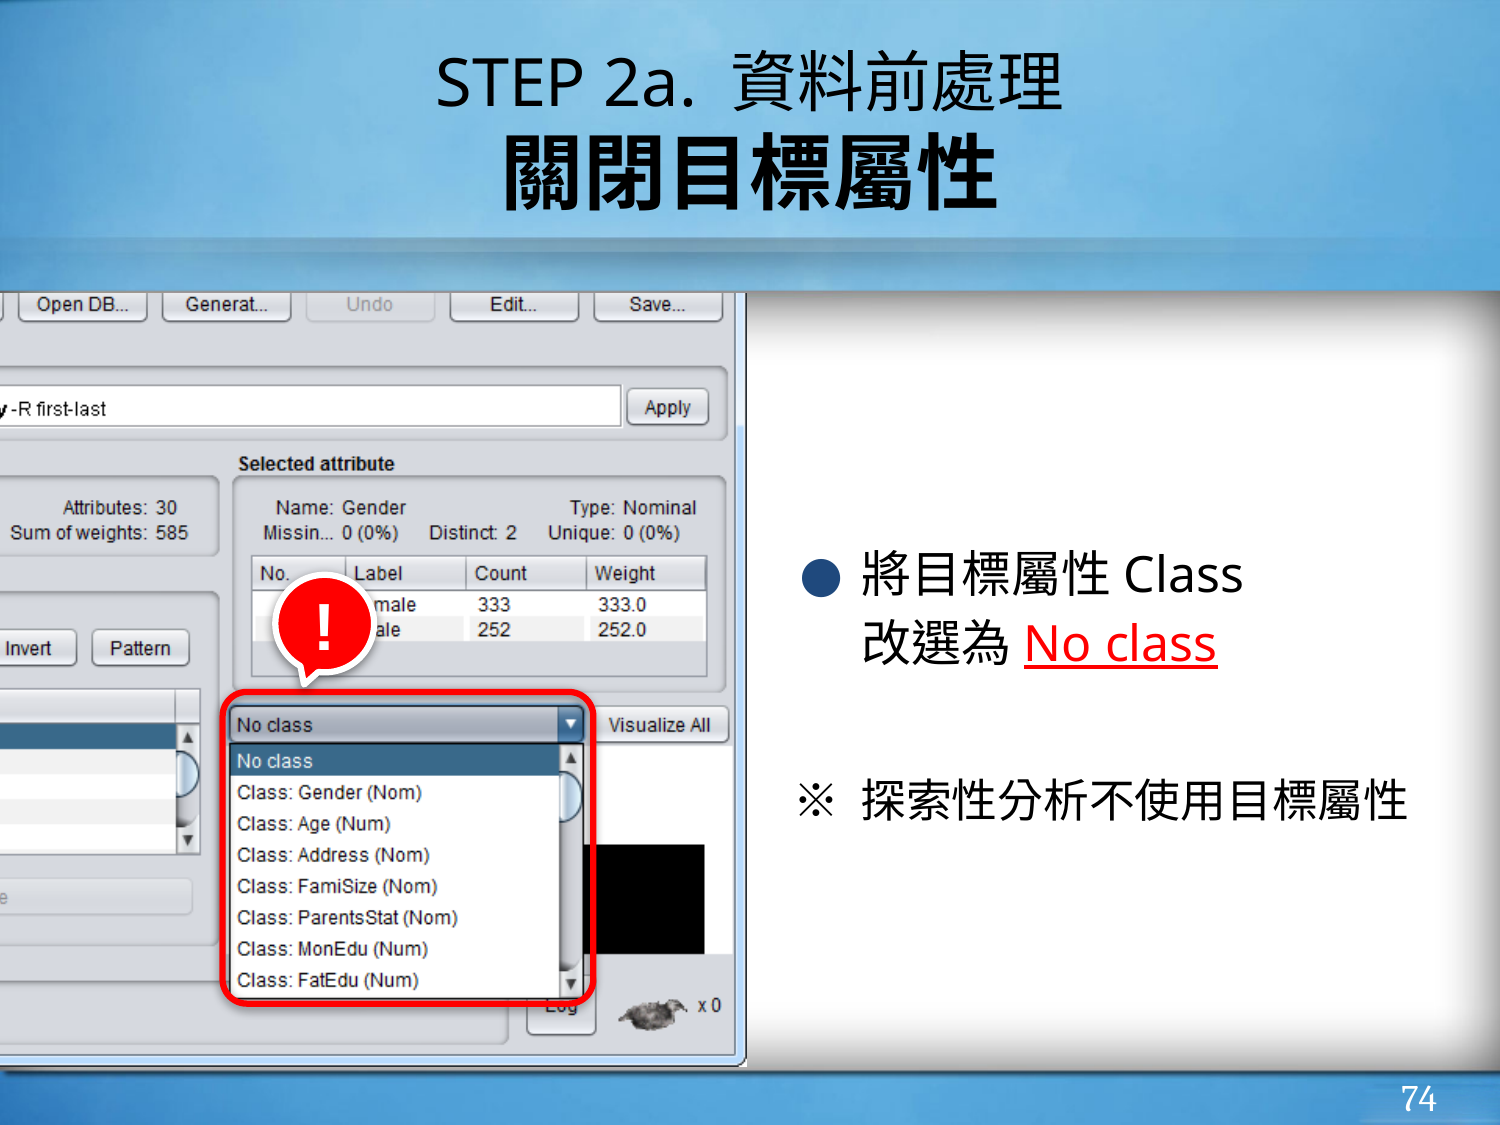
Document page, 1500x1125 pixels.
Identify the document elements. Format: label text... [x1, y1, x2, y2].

slide_number ‹#› [1350, 1074, 1488, 1118]
title STEP 2a. 資料前處理 關閉目標屬性 [78, 27, 1422, 232]
list 將目標屬性Class 改選為No class ※ 探索性分析不使用目標屬性 [771, 293, 1432, 1067]
picture [0, 0, 1500, 1125]
